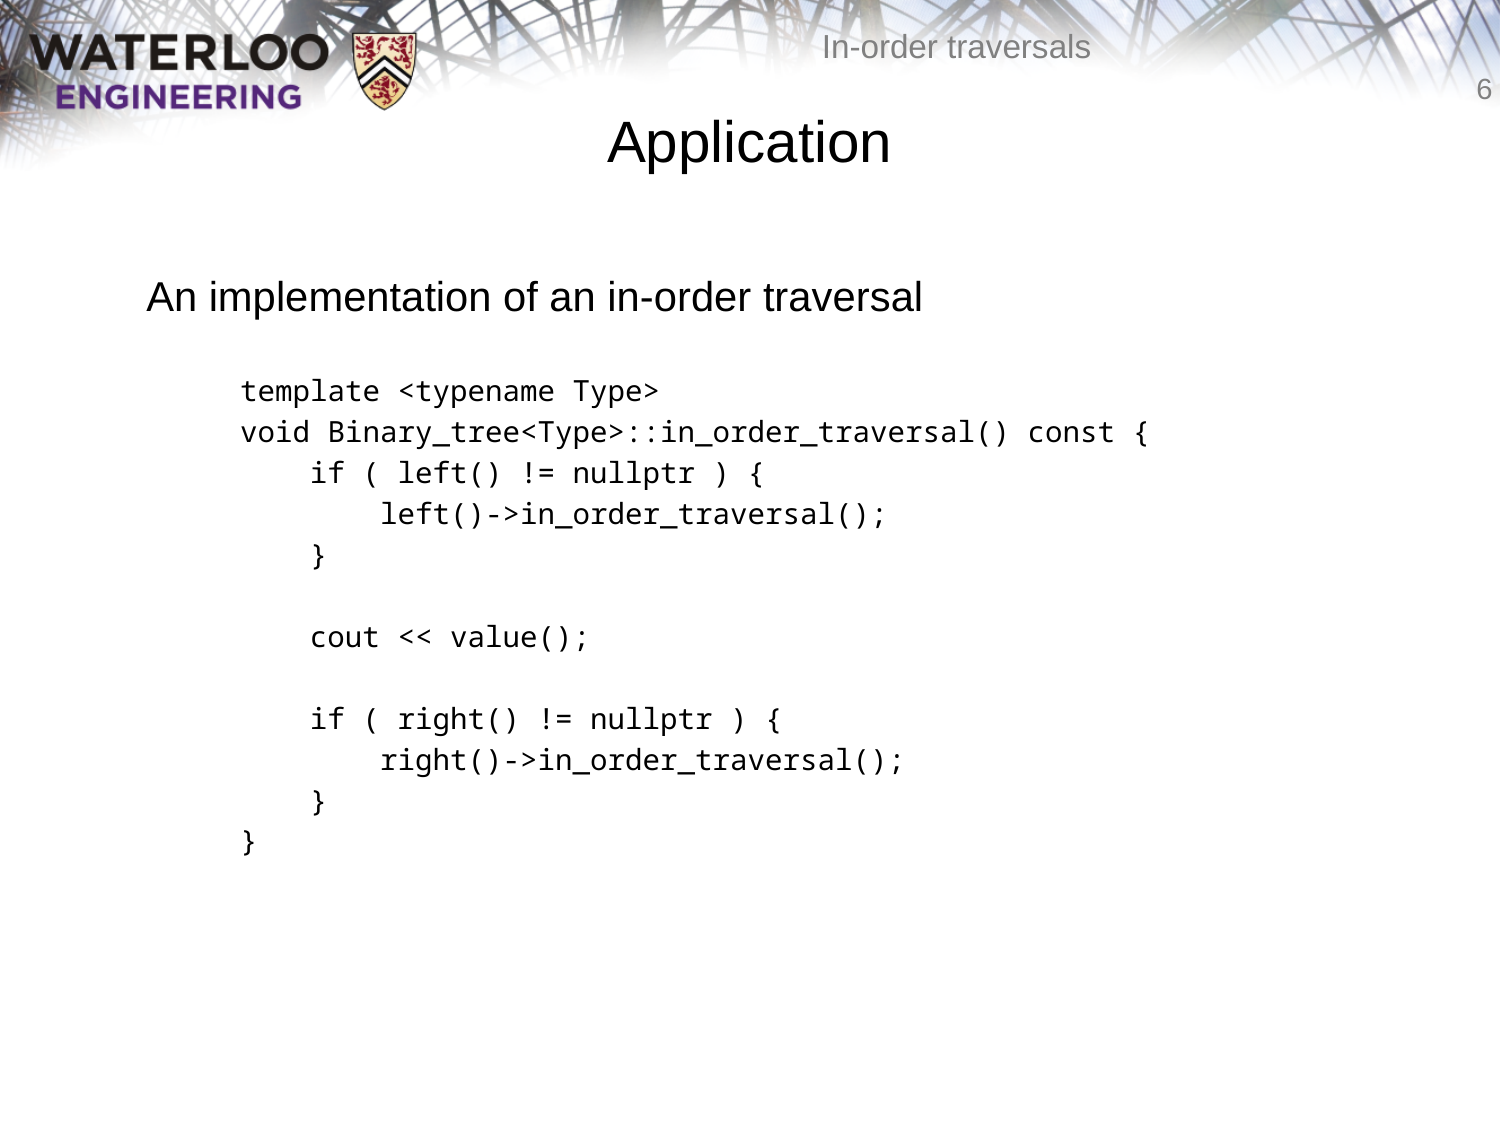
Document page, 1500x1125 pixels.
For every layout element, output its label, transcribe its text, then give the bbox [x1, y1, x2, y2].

list An implementation of an in-order traversal template <typename Type> void Binary_tree<Type>::in_order_traversal() const { if ( left() != nullptr ) { left()->in_order_traversal(); } cout << value(); if ( right() != nullptr ) { right()->in_order_traversal(); } } [74, 262, 1426, 1006]
title Application [74, 44, 1426, 233]
picture [0, 0, 1500, 1125]
